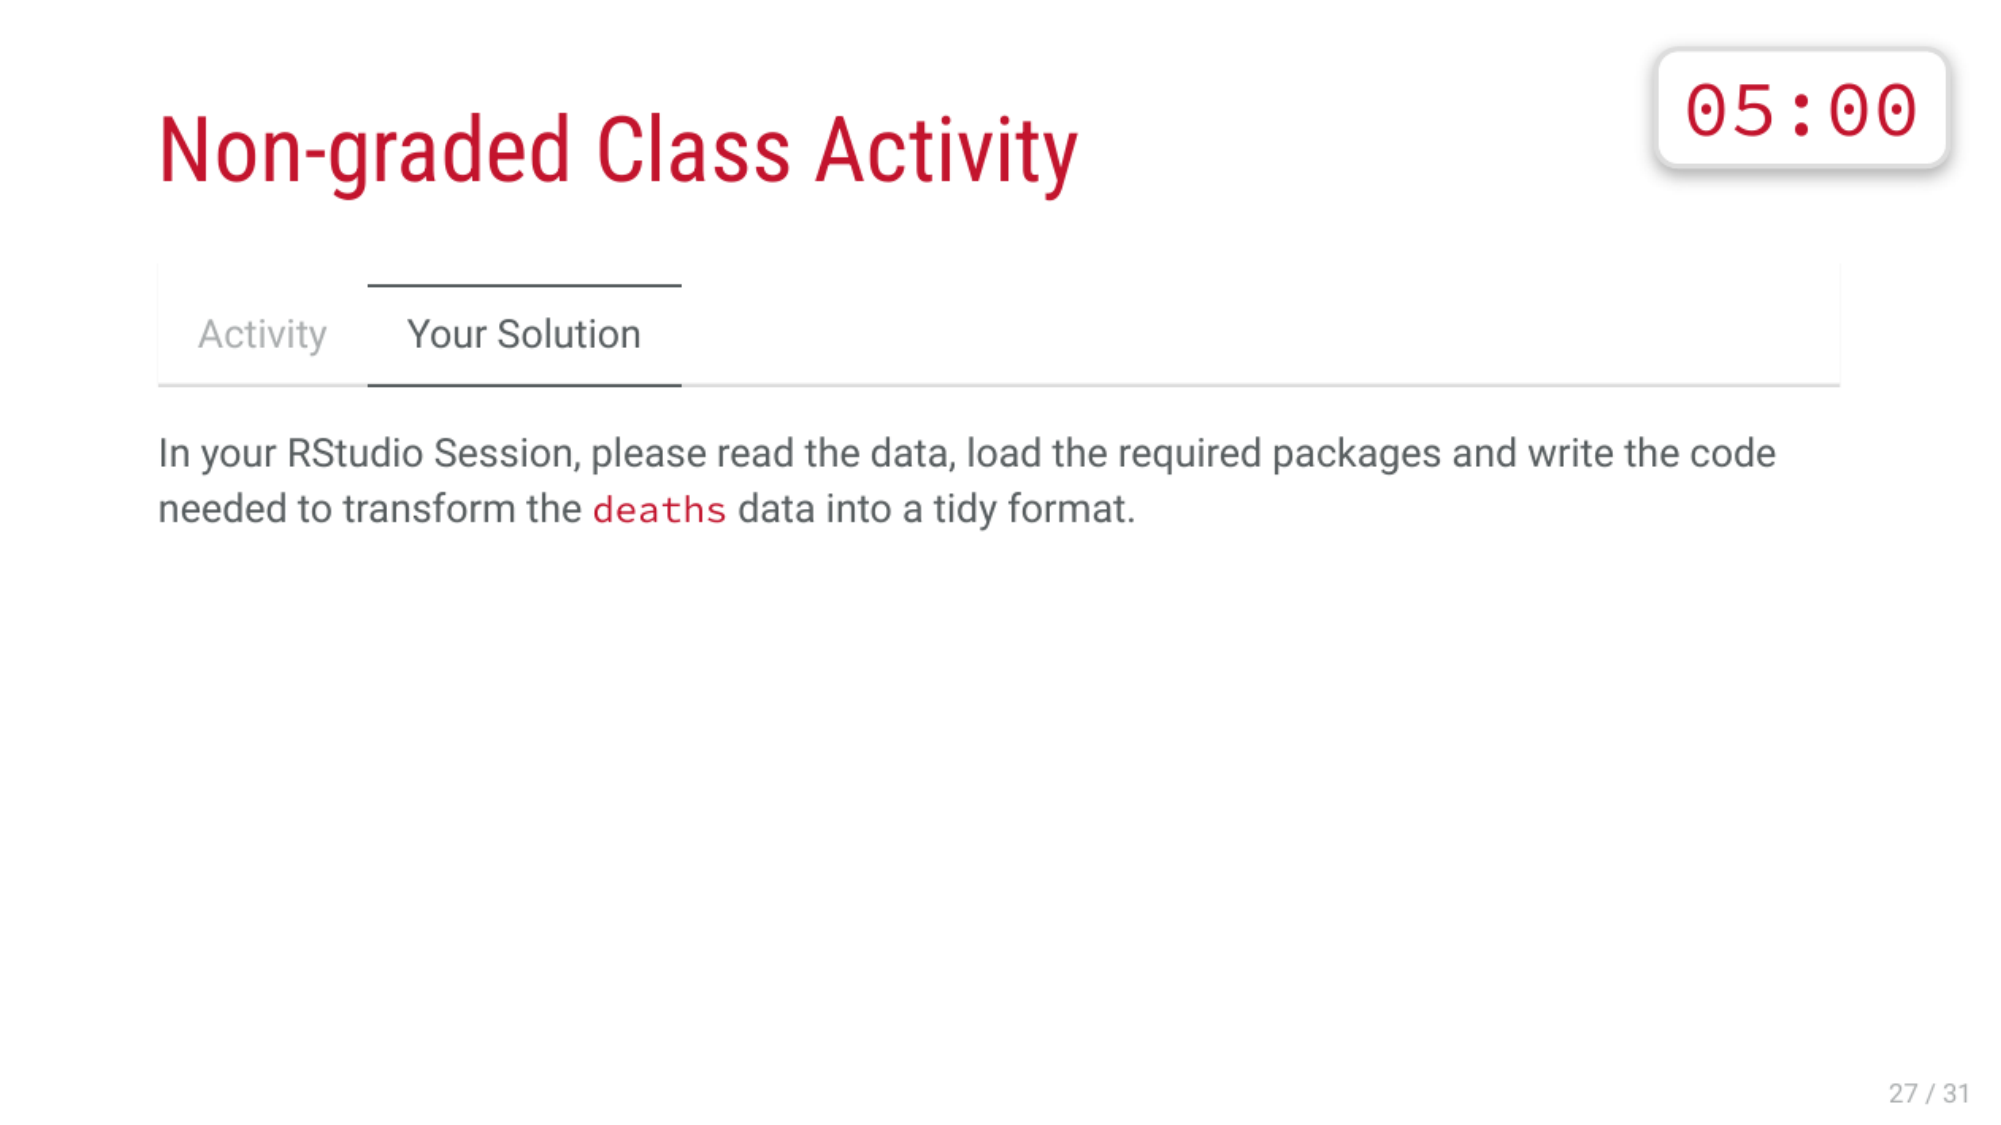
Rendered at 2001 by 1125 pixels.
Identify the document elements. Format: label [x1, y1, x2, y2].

list [0, 0, 2000, 1125]
